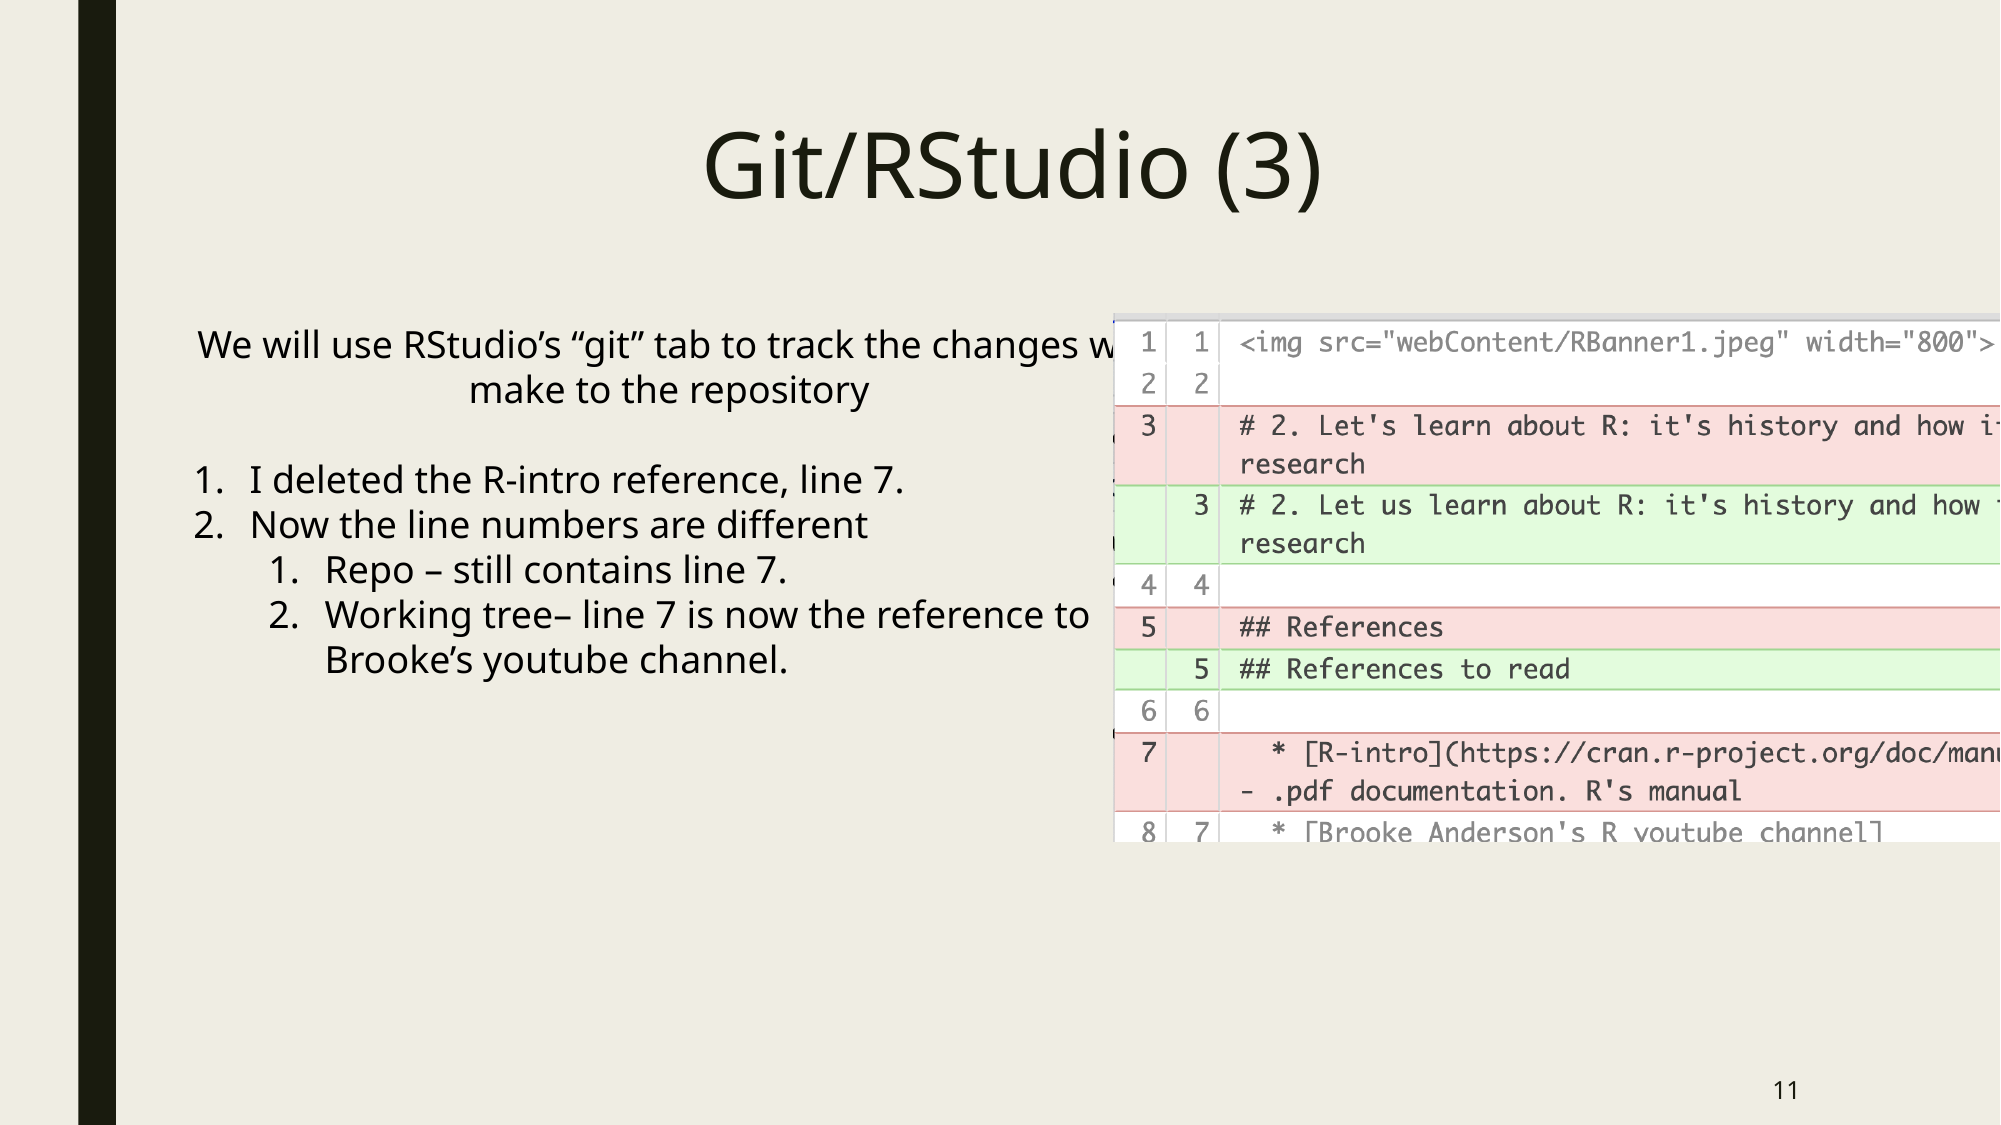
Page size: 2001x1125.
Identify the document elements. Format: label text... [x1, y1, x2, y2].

slide_number 11 [1553, 1058, 1816, 1125]
picture [1113, 313, 2000, 842]
text_box We will use RStudio’s “git” tab to track the changes we make to the repository I deleted the R-intro reference, line 7. Now the line numbers are different Repo – still contains line 7. Working tree– line 7 is now the reference to Brooke’s youtube channel. [178, 313, 1113, 689]
title Git/RStudio (3) [225, 112, 1800, 313]
